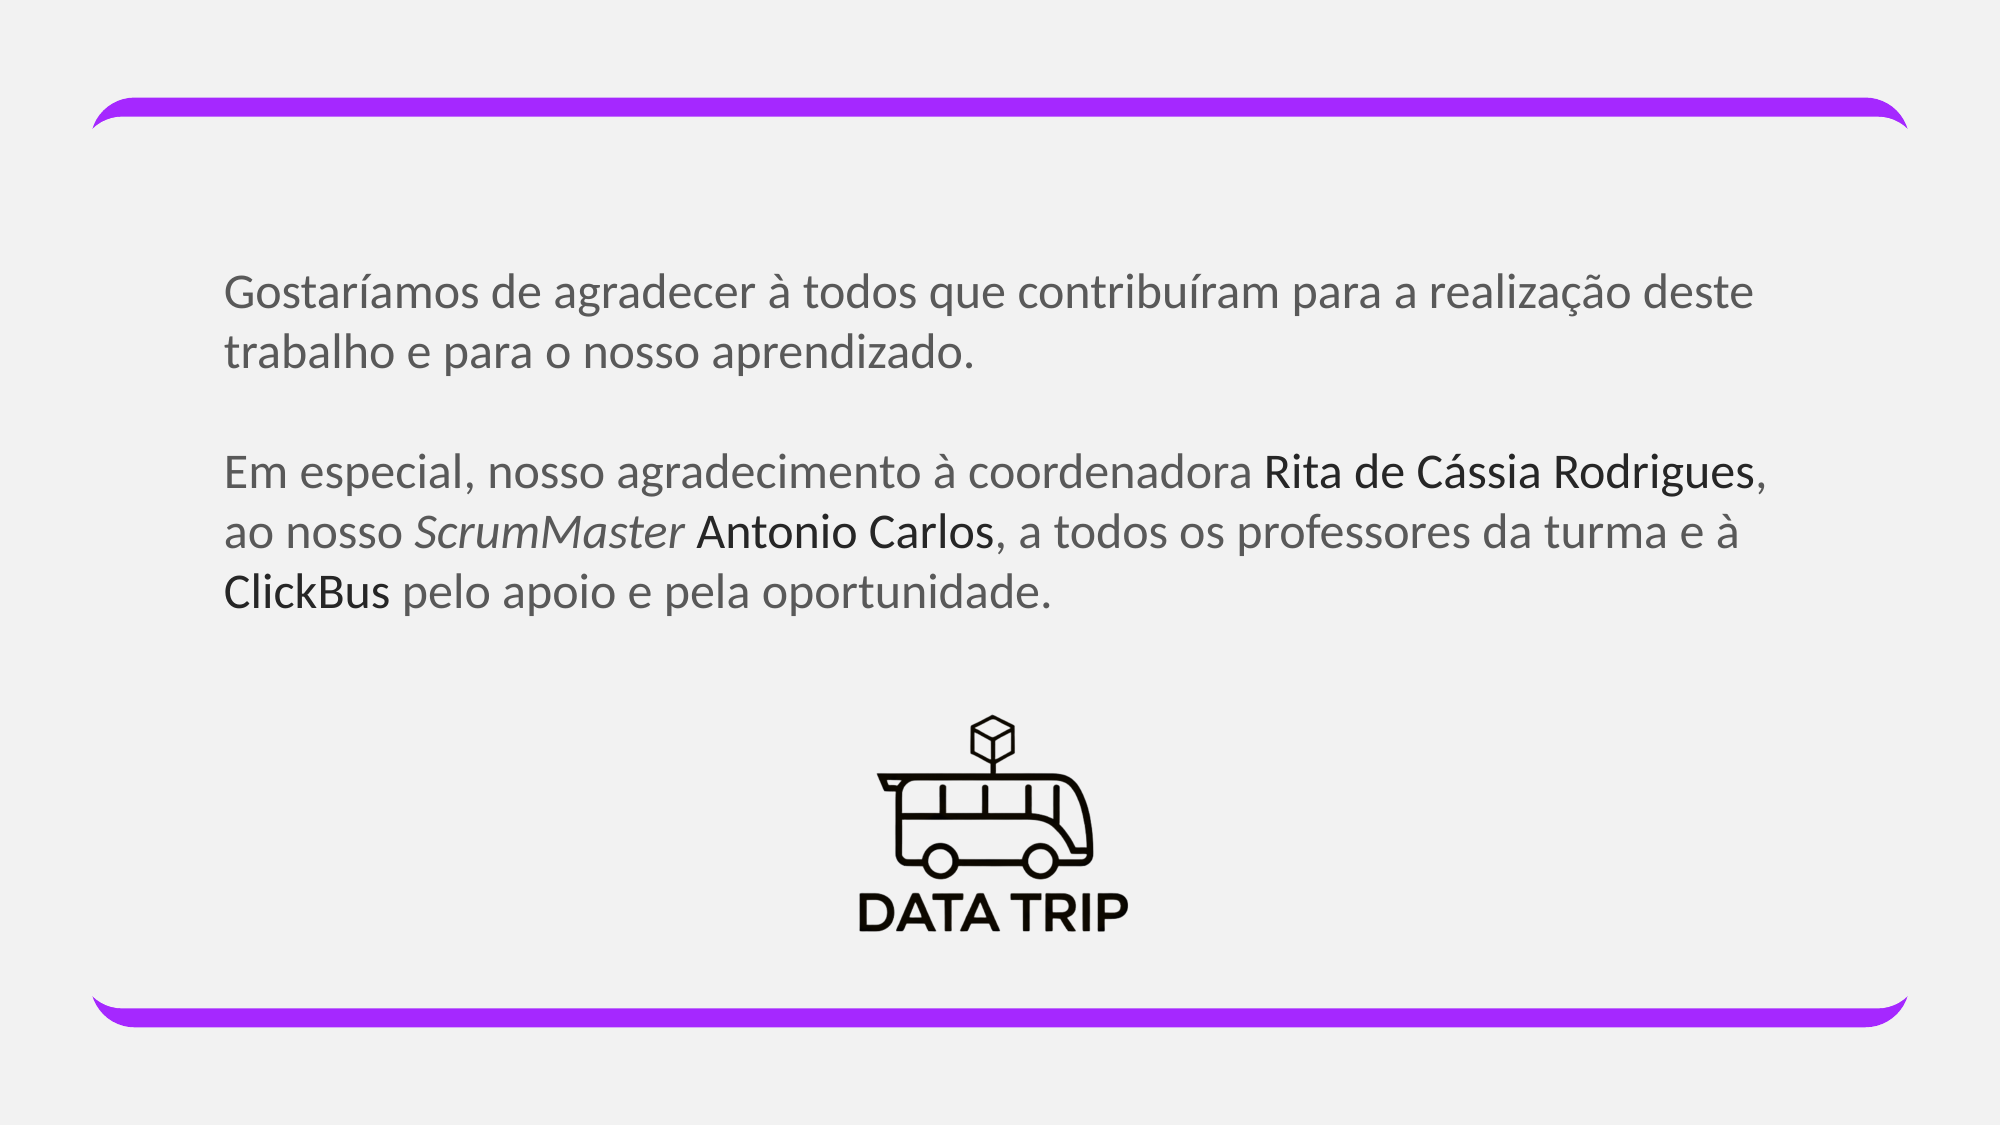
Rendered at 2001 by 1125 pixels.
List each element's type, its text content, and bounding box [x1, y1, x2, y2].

text_box [92, 96, 1908, 127]
text_box [1219, 999, 1908, 1029]
text_box [92, 999, 762, 1029]
picture [762, 616, 1219, 1072]
text_box Gostaríamos de agradecer à todos que contribuíram para a realização deste trabalho e para o nosso aprendizado. Em especial, nosso agradecimento à coordenadora Rita de Cássia Rodrigues, ao nosso ScrumMaster Antonio Carlos, a todos os professores da turma e à ClickBus pelo apoio e pela oportunidade. [208, 251, 1791, 747]
text_box [78, 115, 1922, 1010]
